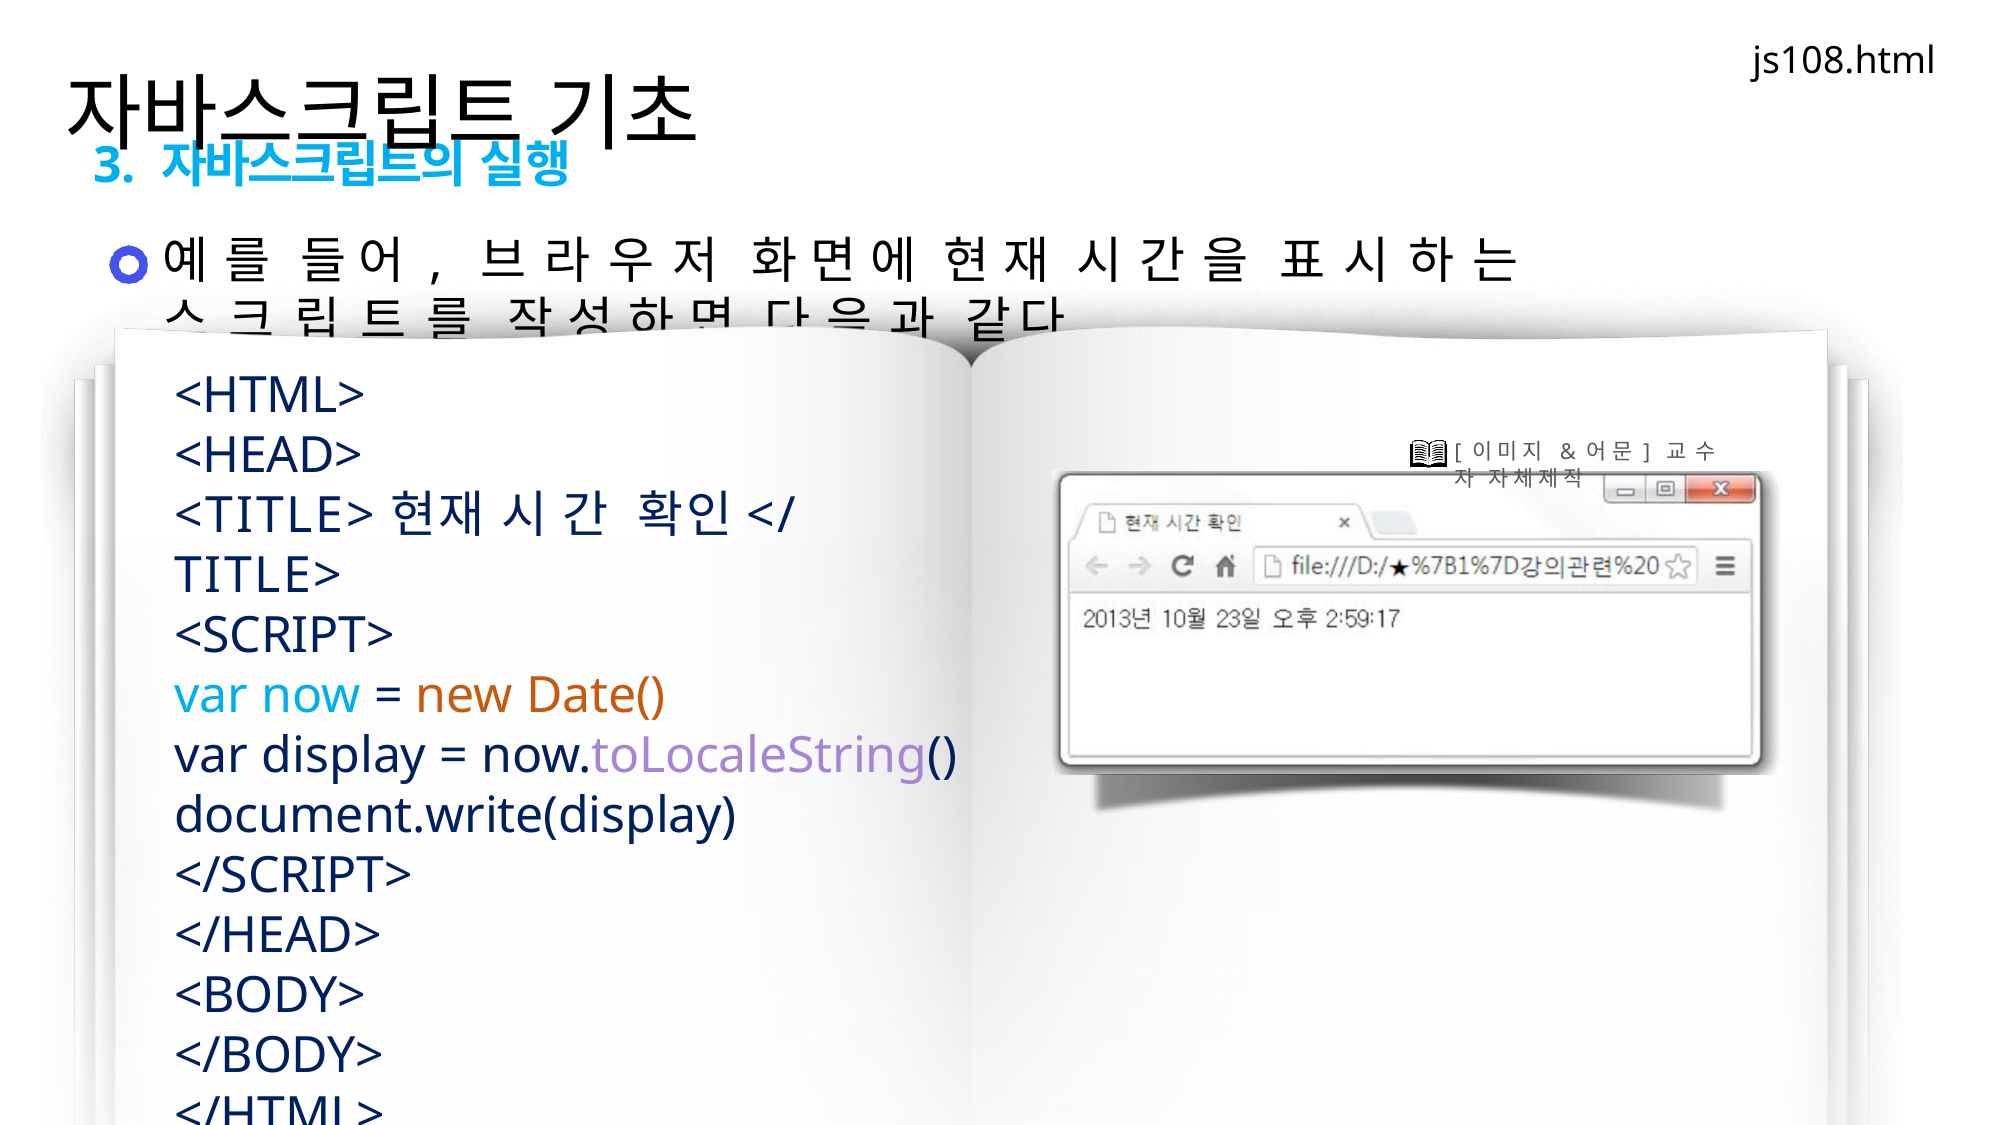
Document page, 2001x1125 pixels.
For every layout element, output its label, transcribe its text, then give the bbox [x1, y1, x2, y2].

text_box 자바스크립트 기초 [50, 52, 1576, 168]
text_box js108.html [1737, 28, 1961, 89]
picture [1410, 435, 1447, 472]
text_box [1051, 471, 1783, 817]
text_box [41, 206, 1903, 1125]
text_box 3. 자바스크립트의 실행 예를 들어, 브라우저 화면에 현재 시간을 표시하는 스크립트를 작성하면 다음과 같다. [91, 130, 1820, 206]
